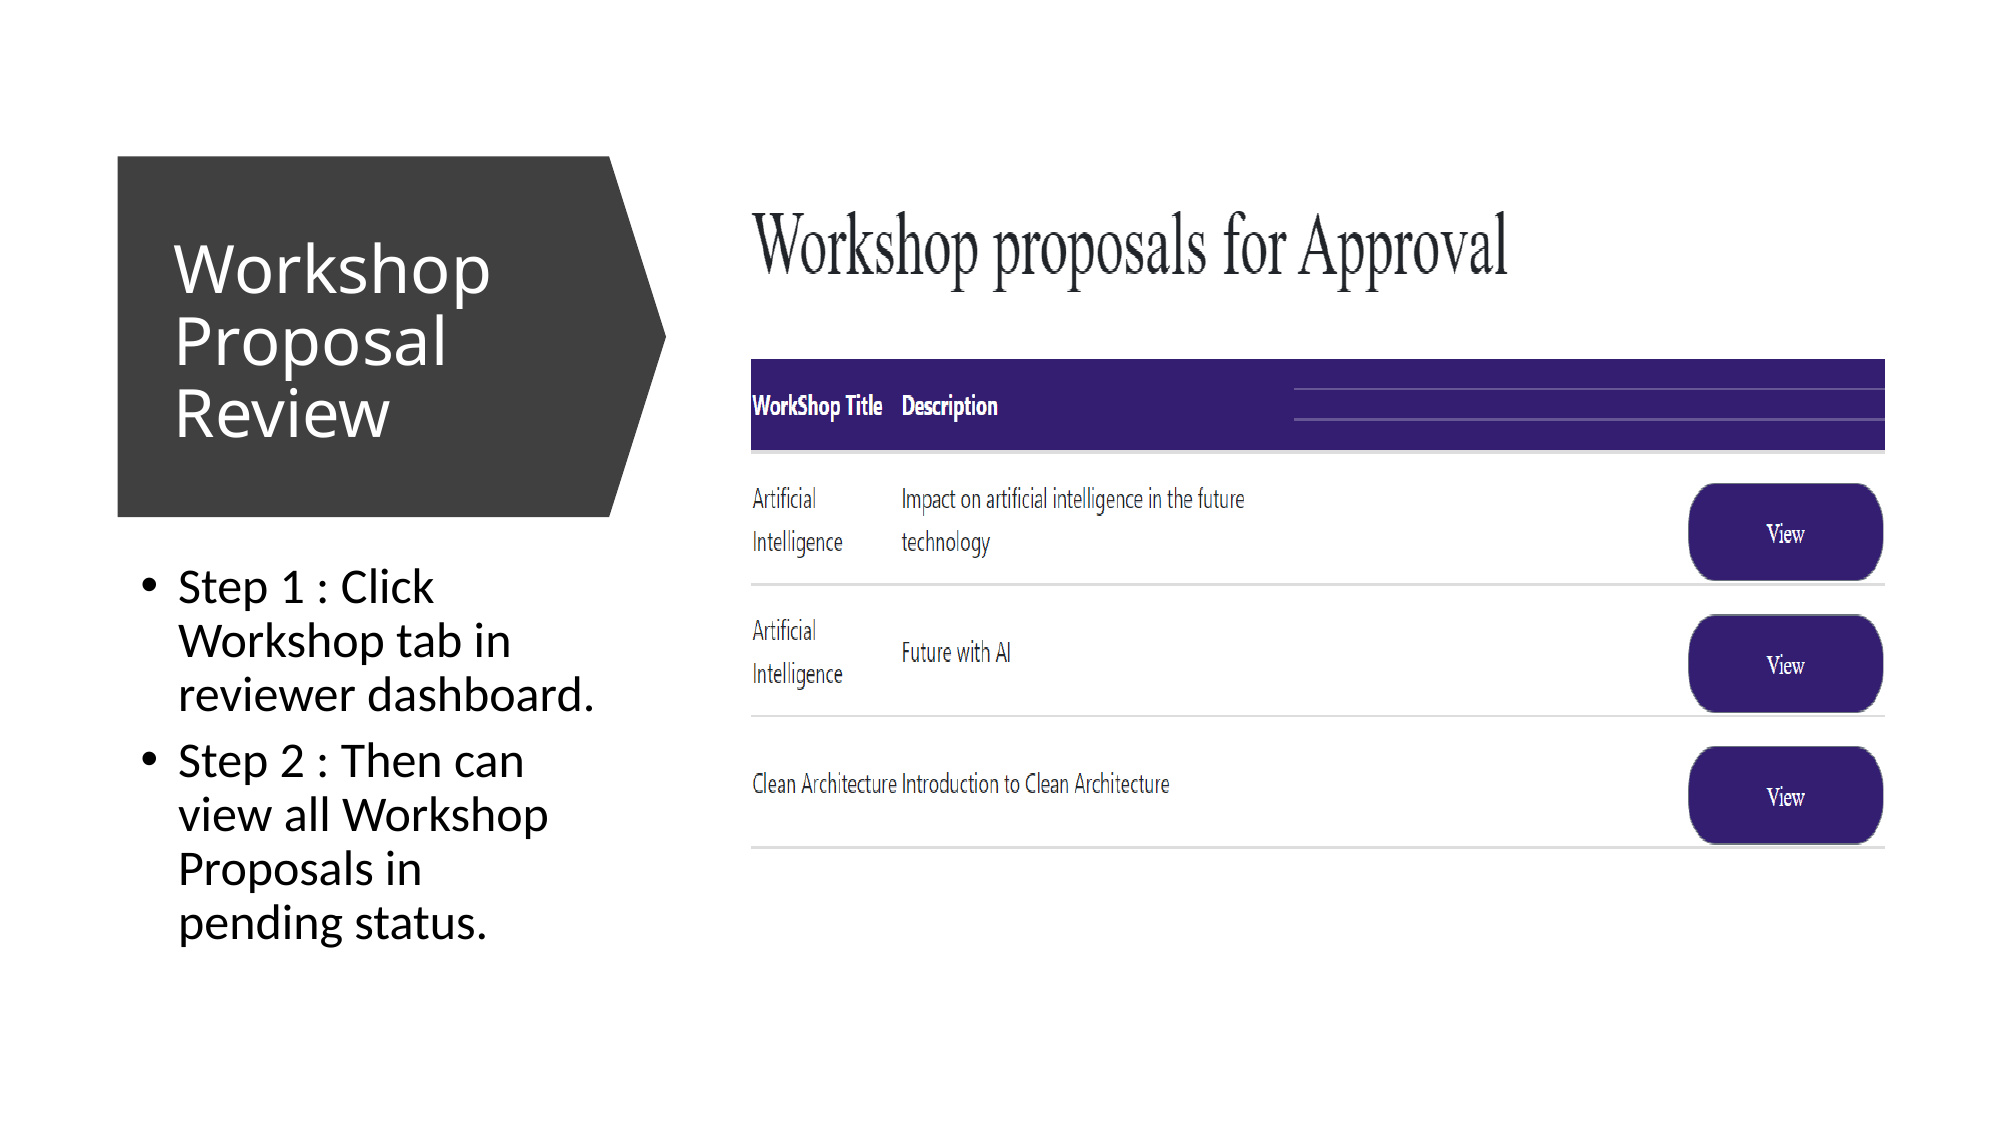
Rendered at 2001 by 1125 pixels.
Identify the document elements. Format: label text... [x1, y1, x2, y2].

text_box Workshop Proposal Review [158, 197, 597, 490]
text_box Step 1 : Click Workshop tab in reviewer dashboard. Step 2 : Then can view all Workshop Proposals in pending status. [116, 552, 613, 1013]
picture [688, 161, 1951, 977]
text_box [116, 155, 668, 519]
